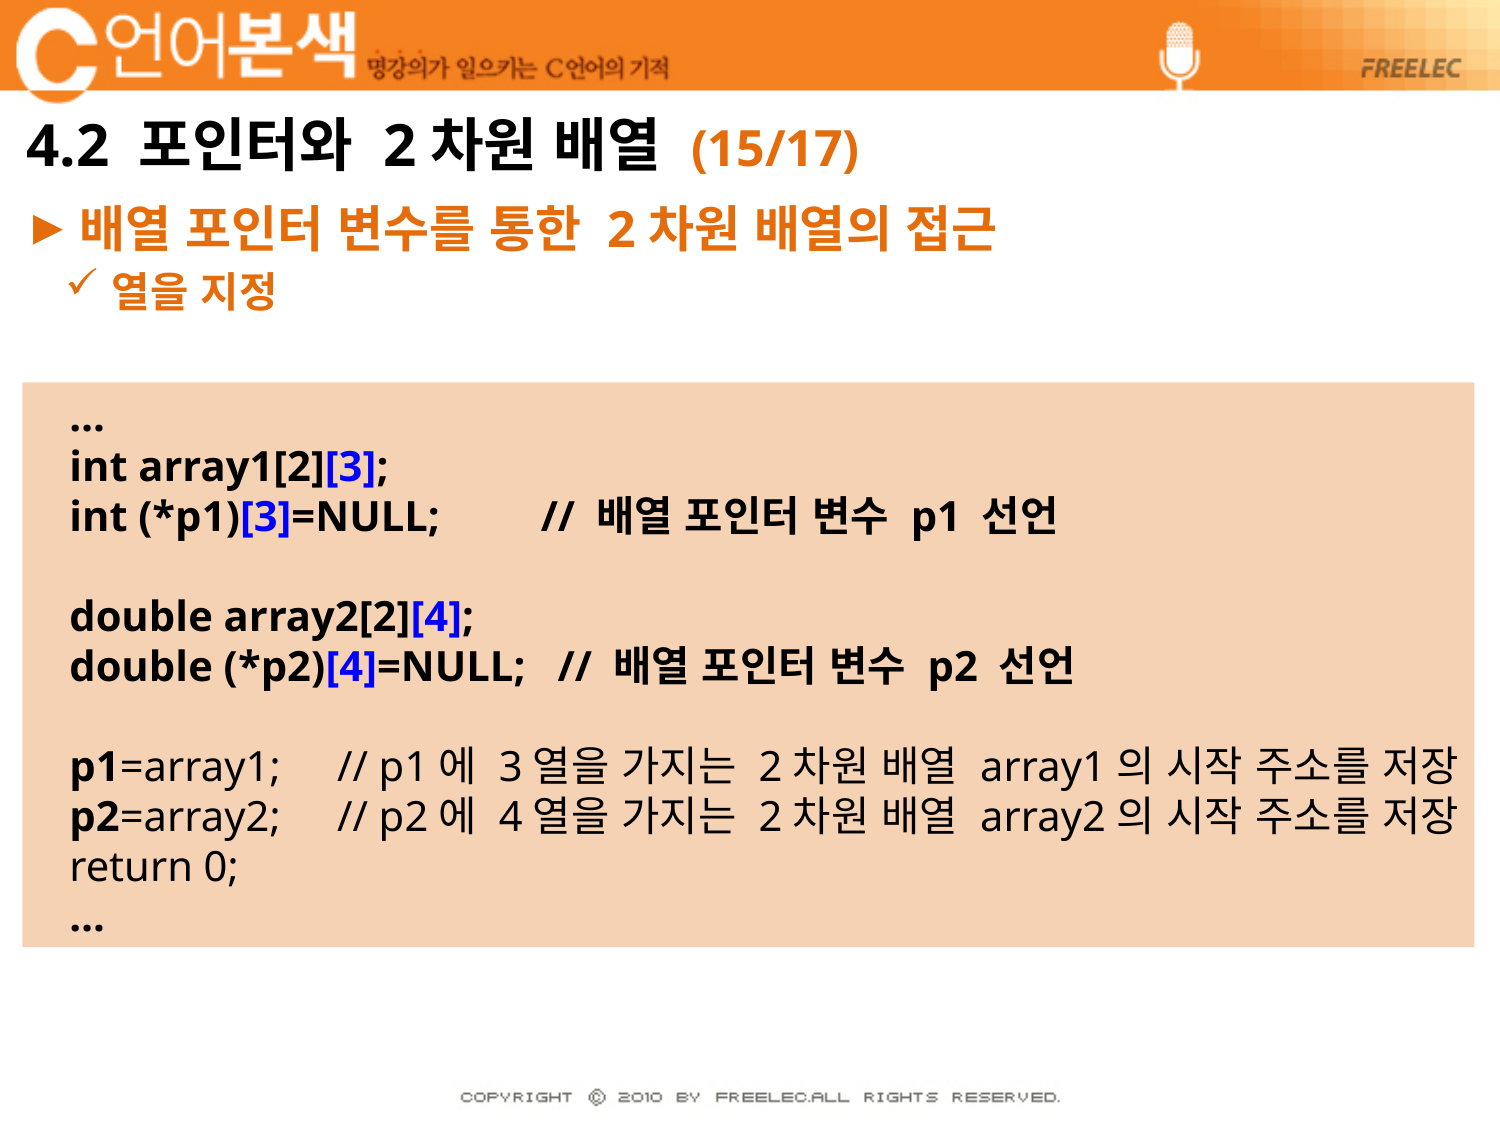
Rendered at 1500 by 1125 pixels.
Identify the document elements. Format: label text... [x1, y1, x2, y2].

picture [0, 0, 1500, 1125]
title 4.2 포인터와 2차원 배열 (15/17) [11, 107, 1500, 178]
text_box … int array1[2][3]; int (*p1)[3]=NULL; // 배열 포인터 변수 p1 선언 double array2[2][4]; double (*p2)[4]=NULL; // 배열 포인터 변수 p2 선언 p1=array1; // p1에 3열을 가지는 2차원 배열 array1의 시작 주소를 저장 p2=array2; // p2에 4열을 가지는 2차원 배열 array2의 시작 주소를 저장 return 0; … [22, 382, 1475, 948]
list 배열 포인터 변수를 통한 2차원 배열의 접근 열을 지정 [8, 189, 1500, 1043]
